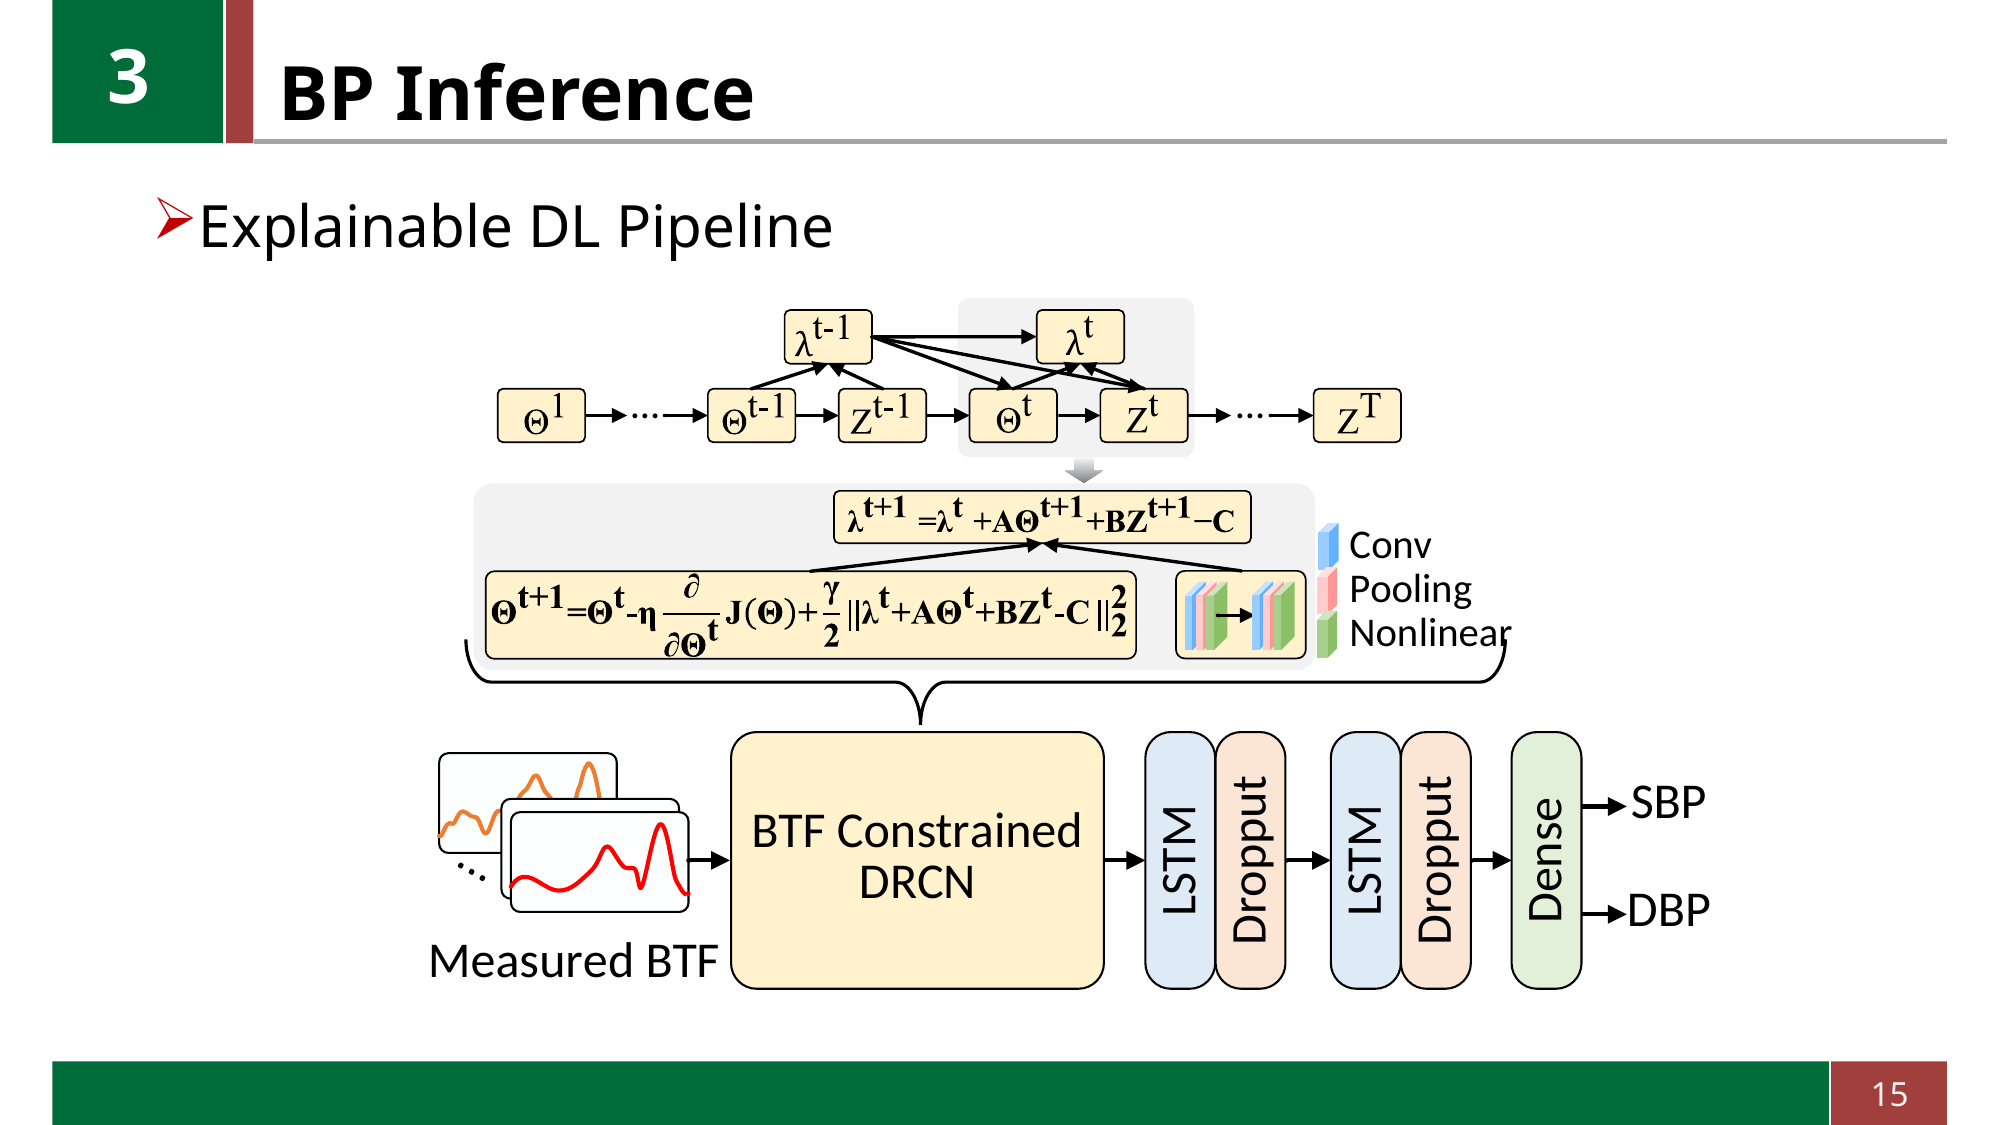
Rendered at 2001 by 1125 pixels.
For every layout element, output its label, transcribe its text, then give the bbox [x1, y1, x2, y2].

picture [465, 295, 1534, 679]
text_box Explainable DL Pipeline [137, 190, 1485, 557]
picture [399, 727, 1738, 1018]
title BP Inference [263, 47, 1682, 145]
text_box 3 [93, 21, 183, 127]
text_box [480, 679, 1491, 725]
